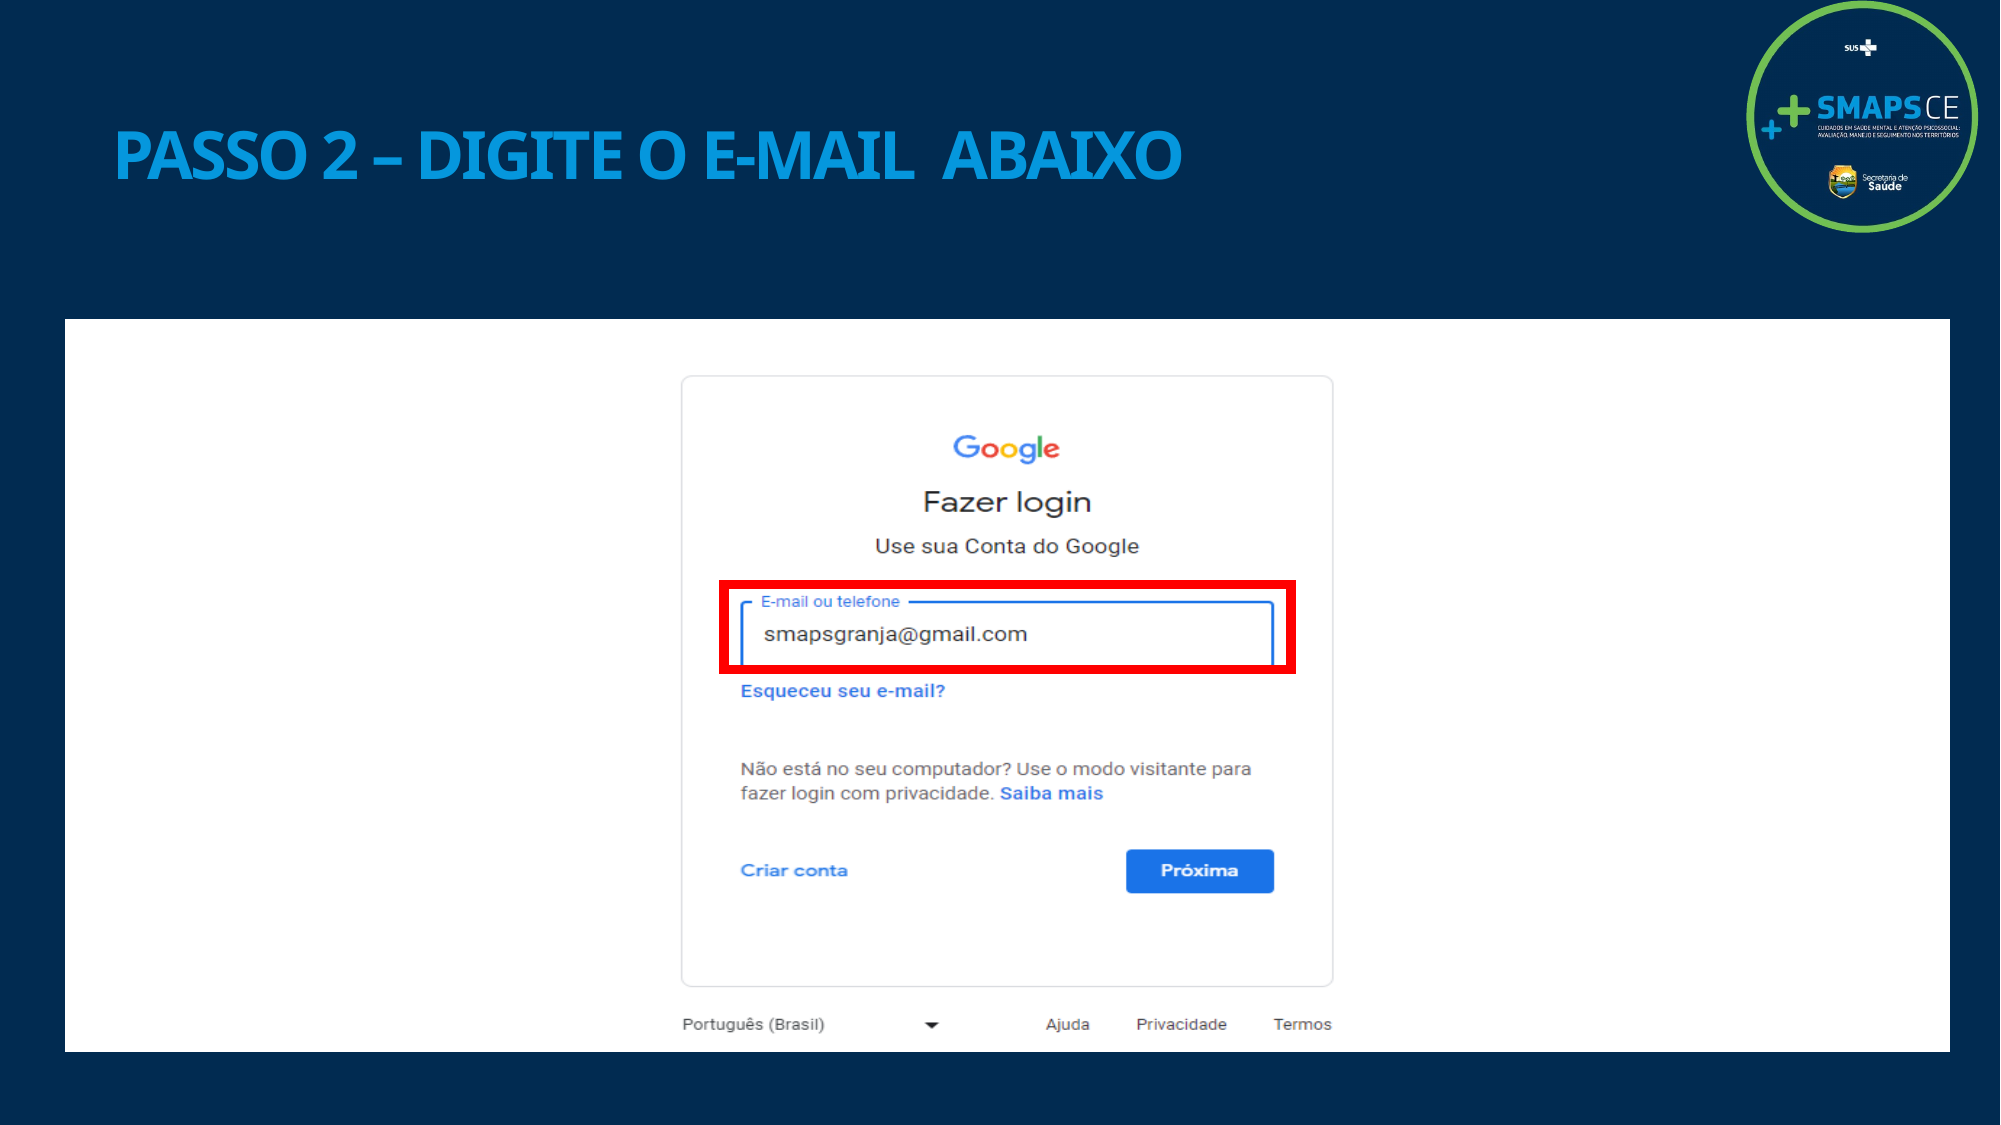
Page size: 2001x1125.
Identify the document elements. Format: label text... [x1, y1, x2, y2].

picture [1746, 0, 1979, 233]
title Passo 2 – digite o e-mail abaixo [112, 122, 1645, 194]
picture [65, 318, 1950, 1052]
